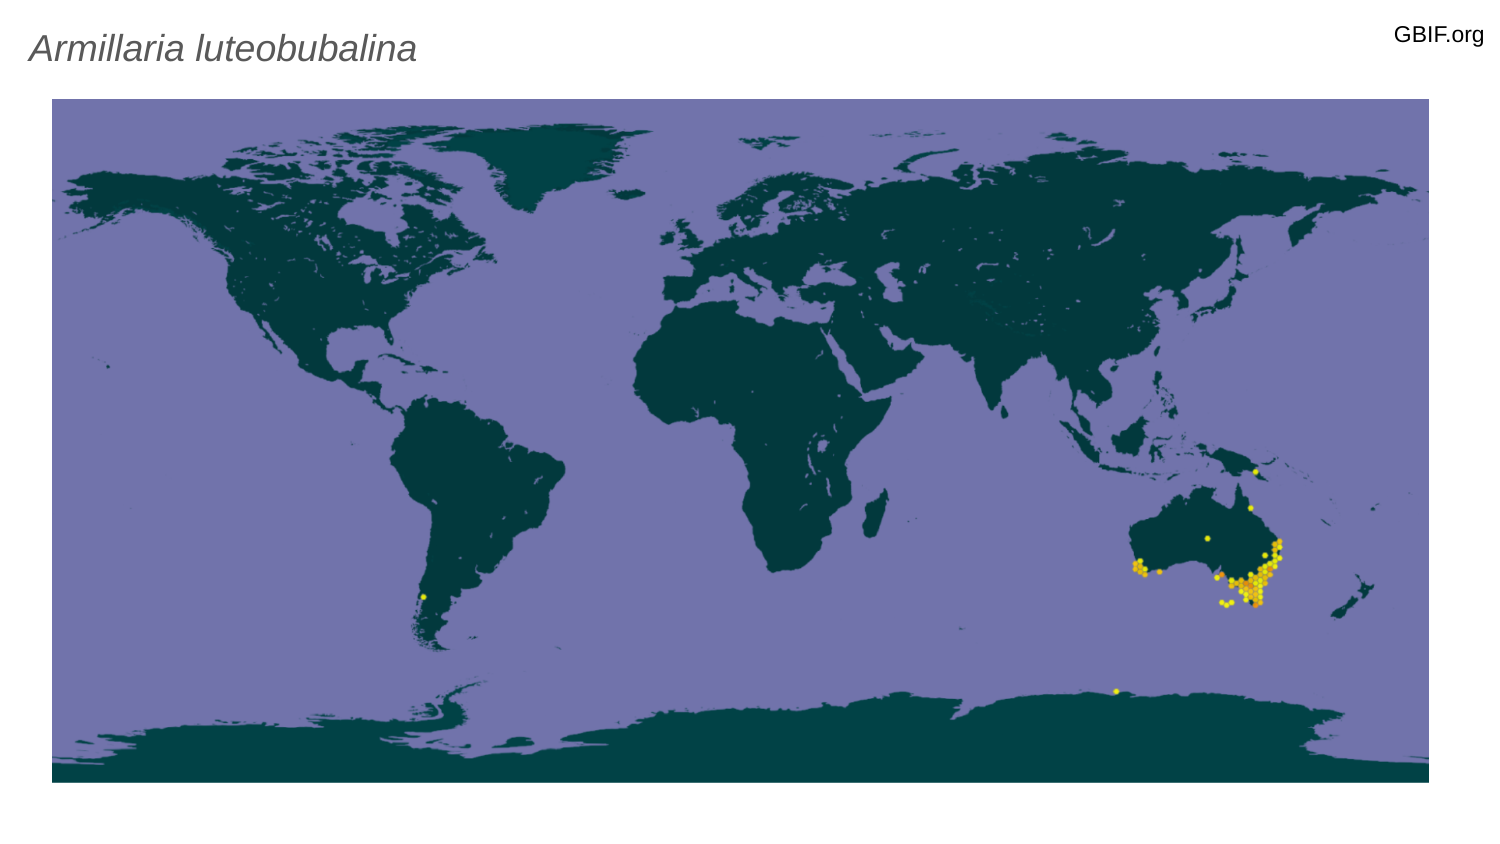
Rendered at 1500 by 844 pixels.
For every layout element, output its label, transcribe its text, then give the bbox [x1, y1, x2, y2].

picture [52, 99, 1429, 783]
text_box Armillaria luteobubalina [14, 8, 542, 111]
text_box GBIF.org [1183, 4, 1500, 64]
